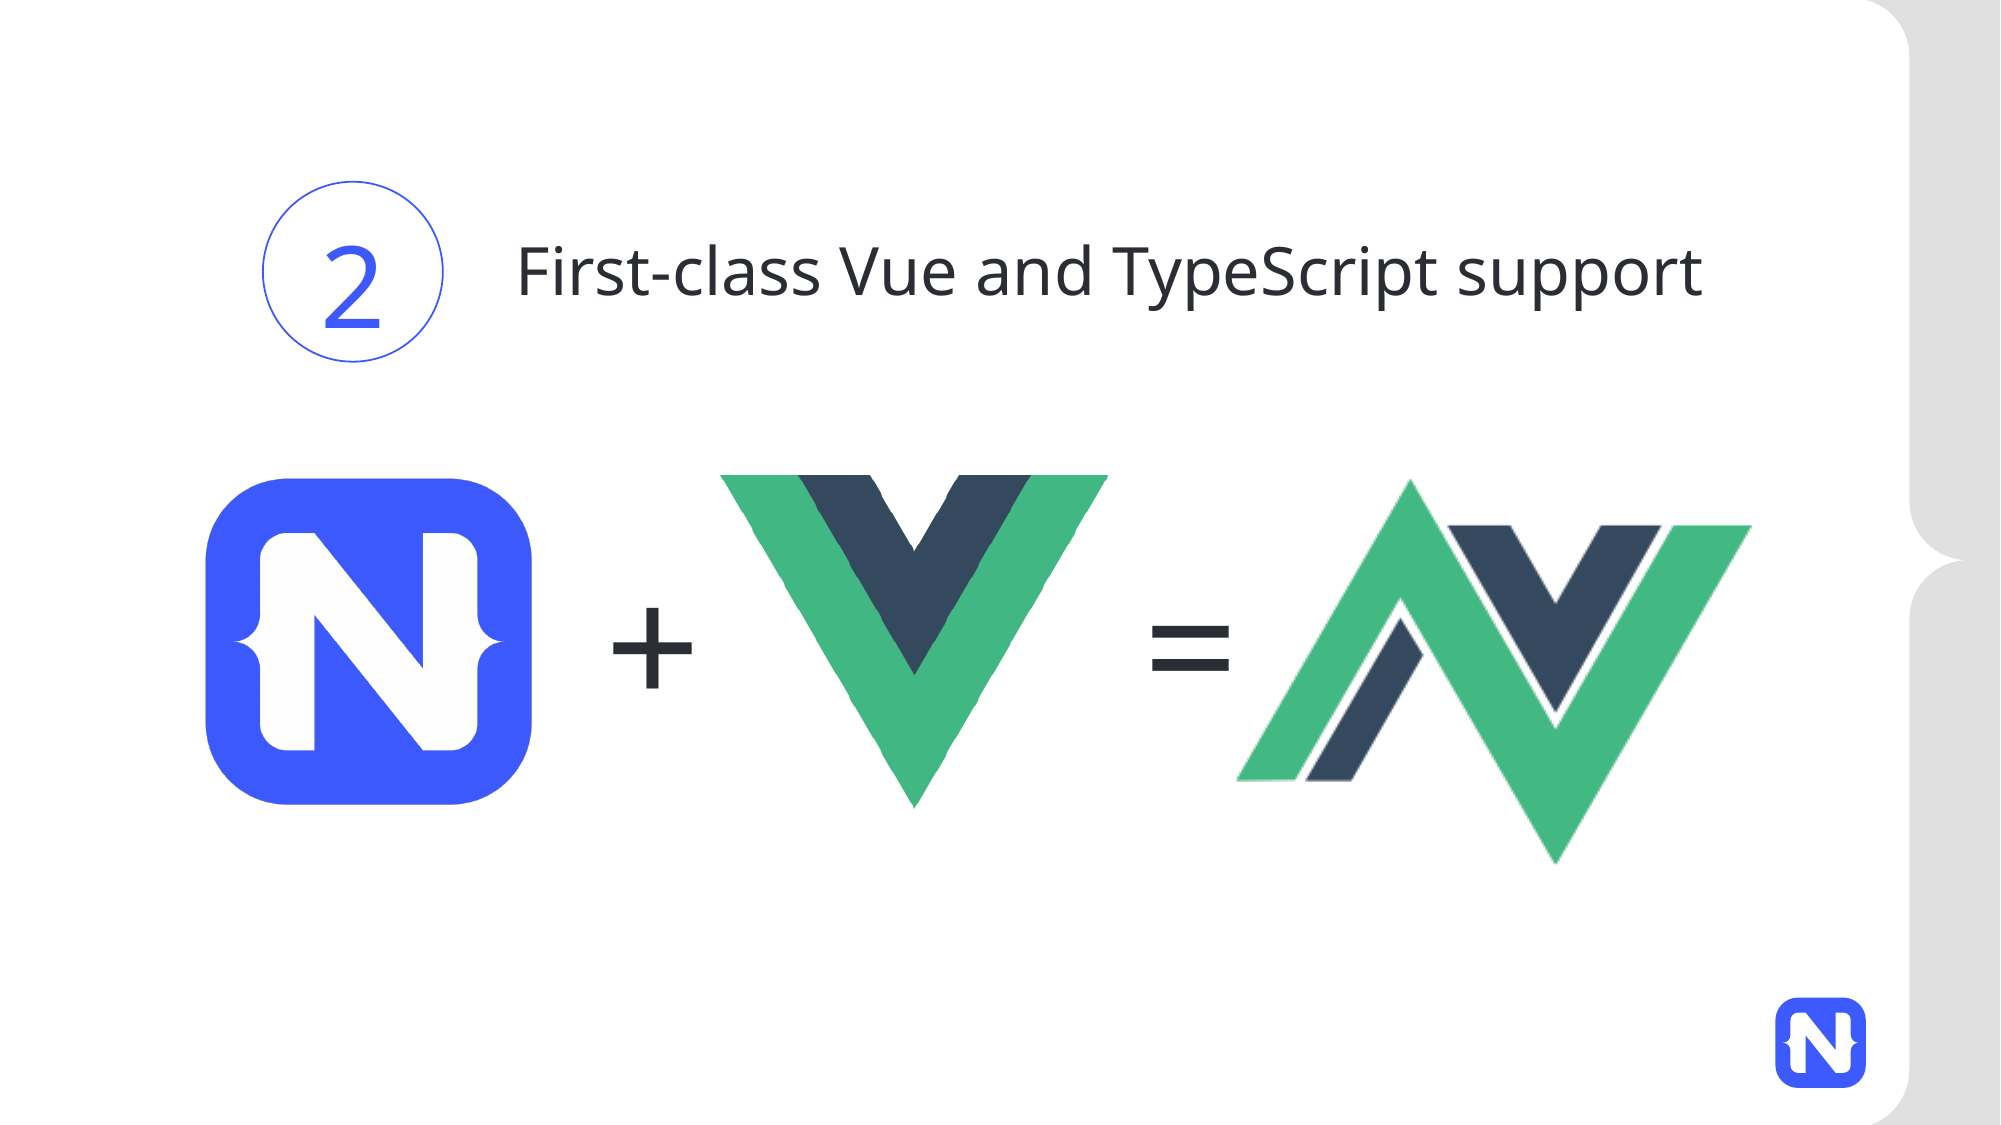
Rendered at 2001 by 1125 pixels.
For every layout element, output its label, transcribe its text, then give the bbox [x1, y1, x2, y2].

picture [205, 478, 532, 805]
text_box + [590, 533, 717, 748]
text_box = [1128, 533, 1236, 748]
text_box 2 [261, 180, 444, 363]
picture [720, 447, 1109, 836]
picture [1236, 478, 1754, 867]
text_box First-class Vue and TypeScript support [500, 221, 1799, 317]
